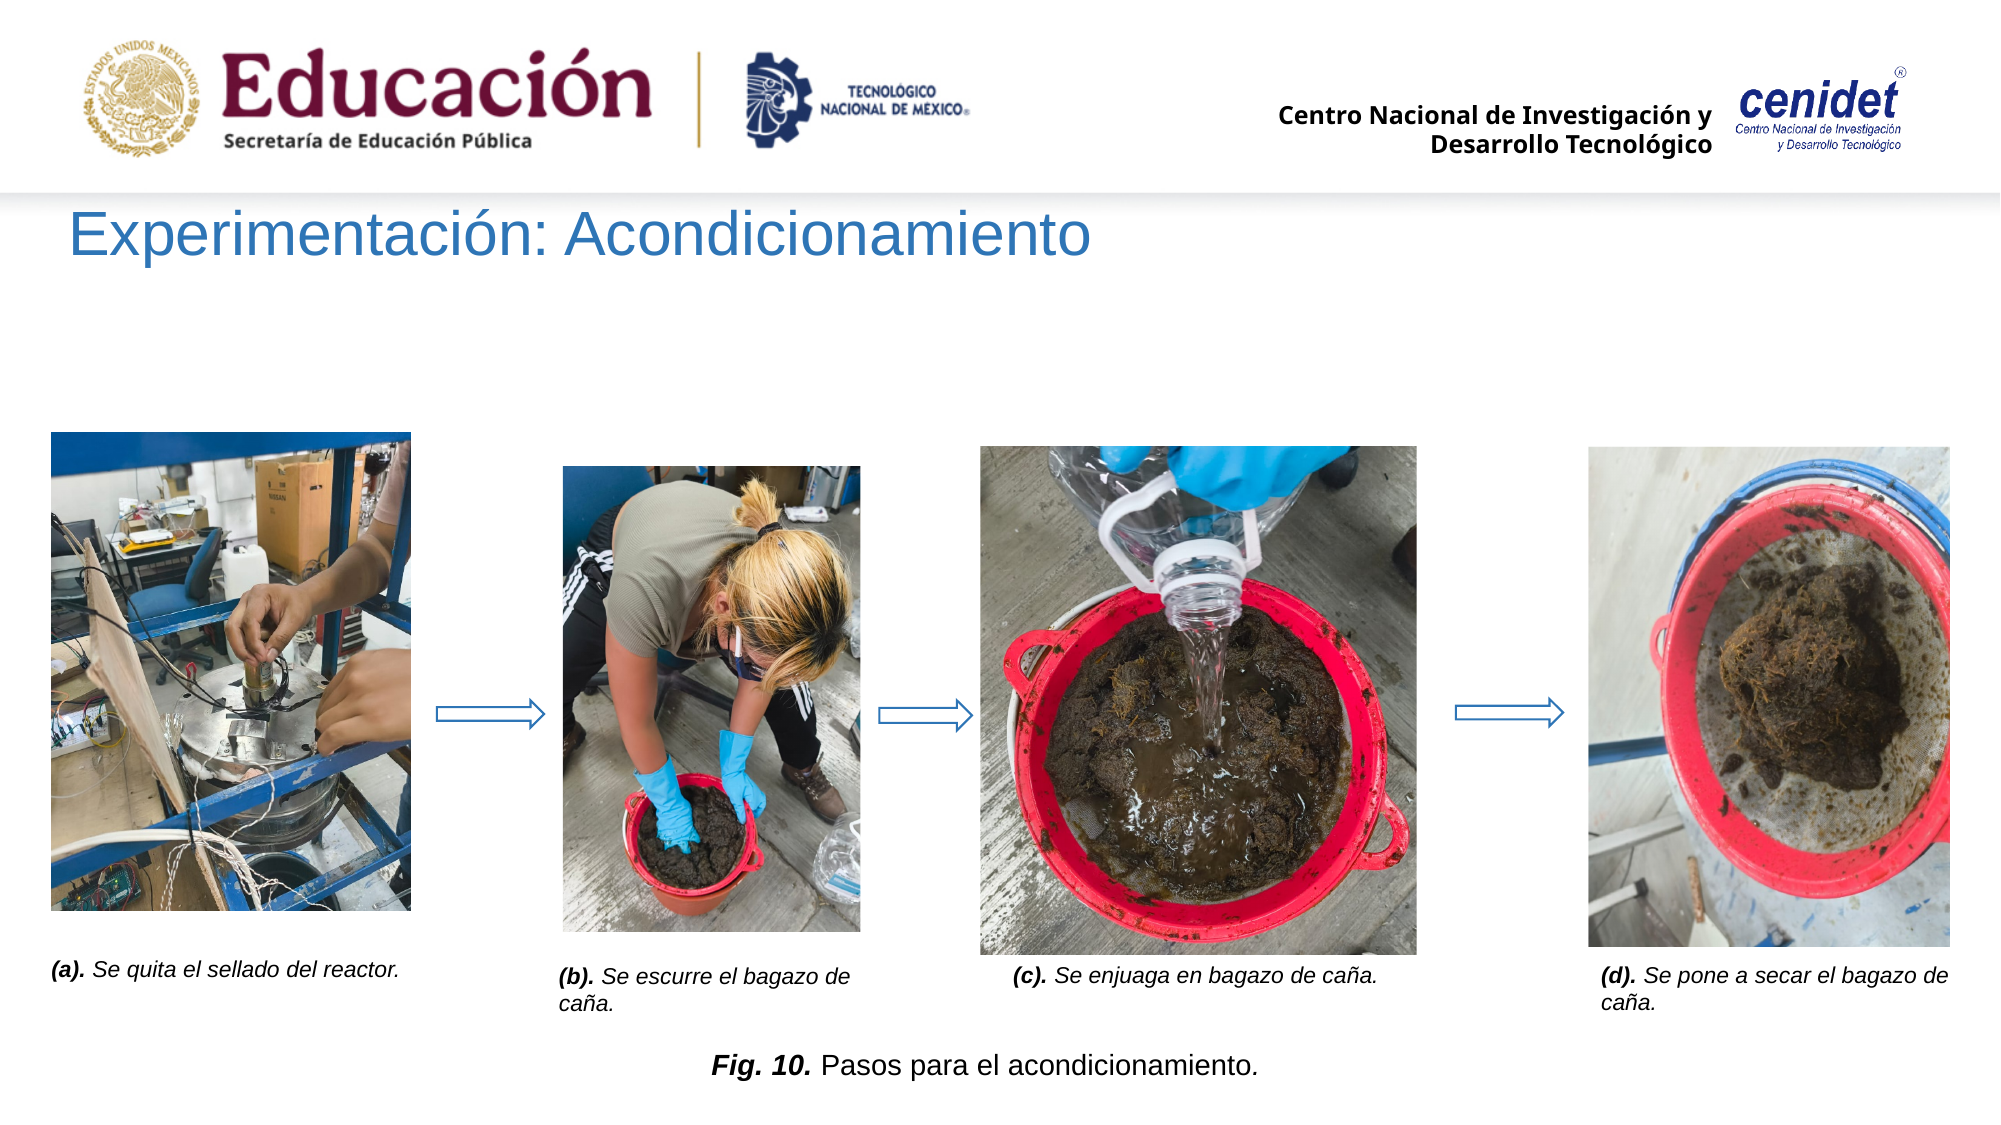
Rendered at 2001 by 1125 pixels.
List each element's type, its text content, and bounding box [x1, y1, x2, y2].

text_box [1454, 704, 1518, 721]
text_box Fig. 10. Pasos para el acondicionamiento. [696, 1039, 1453, 1089]
text_box [878, 697, 974, 733]
text_box (a). Se quita el sellado del reactor. [36, 947, 437, 990]
text_box [435, 697, 546, 731]
text_box (c). Se enjuaga en bagazo de caña. [998, 955, 1399, 996]
text_box (b). Se escurre el bagazo de caña. [544, 954, 899, 1024]
text_box Experimentación: Acondicionamiento [53, 163, 1675, 308]
text_box Centro Nacional de Investigación y Desarrollo Tecnológico [1177, 91, 1727, 167]
picture [0, 0, 2001, 1125]
text_box (d). Se pone a secar el bagazo de caña. [1586, 953, 1987, 1023]
